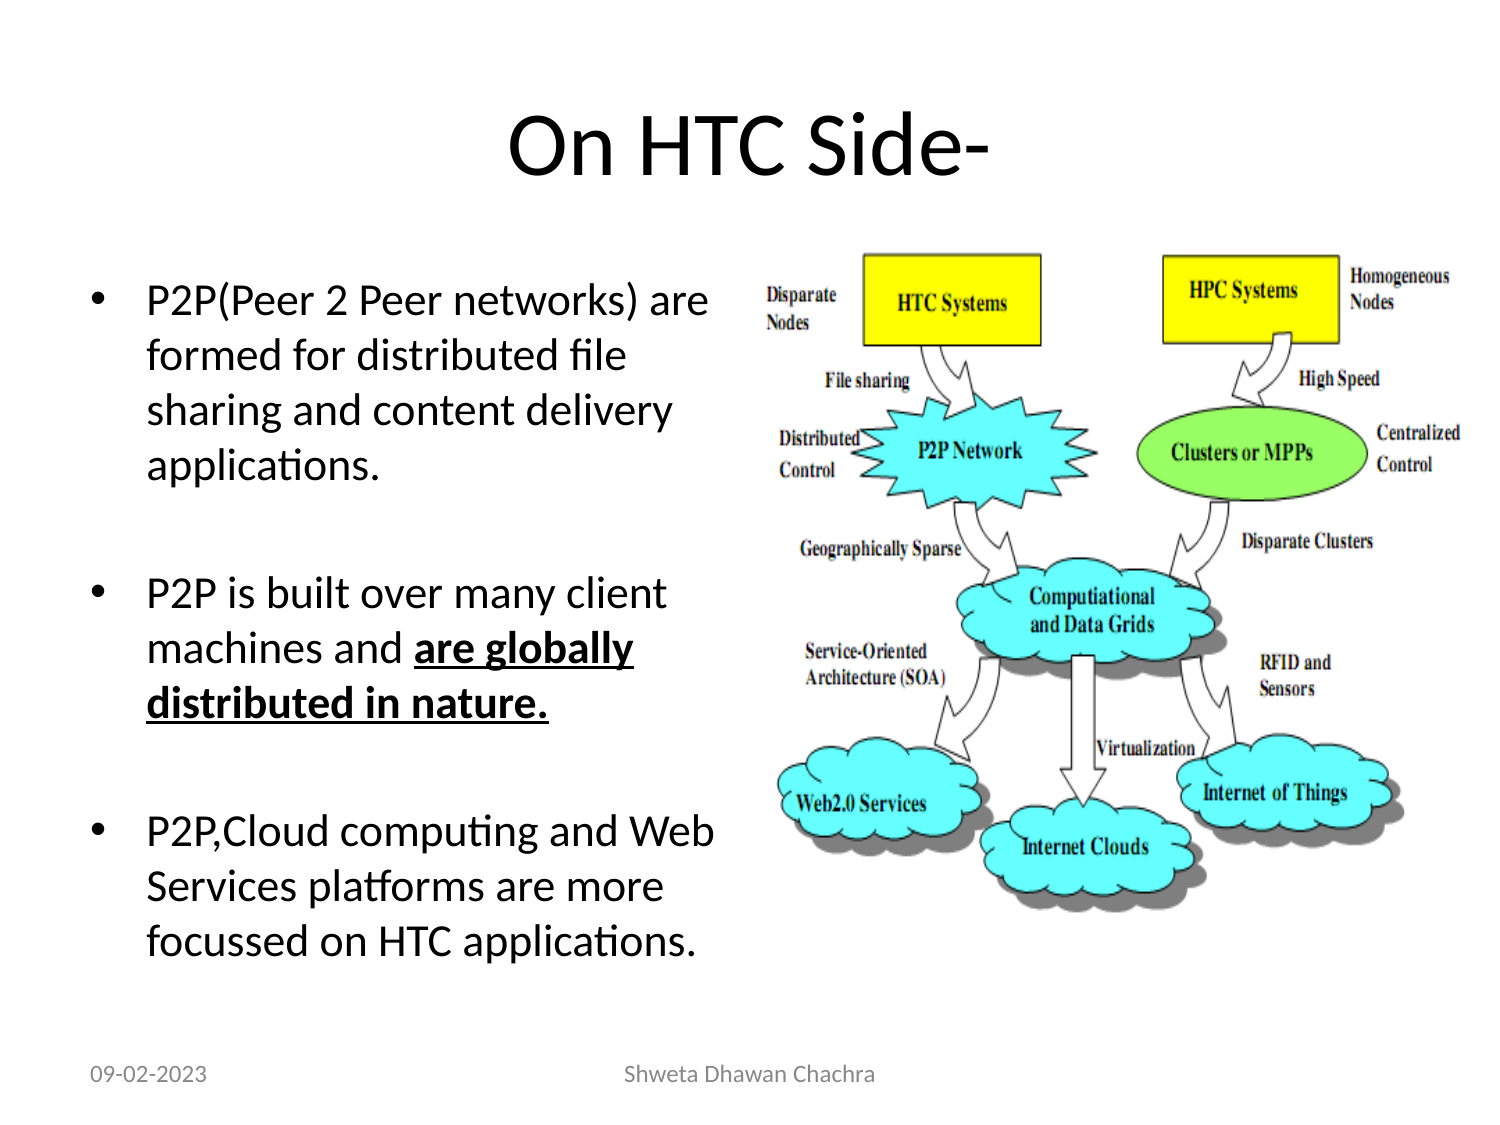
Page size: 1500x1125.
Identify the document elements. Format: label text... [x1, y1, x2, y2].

title On HTC Side- [75, 45, 1425, 233]
picture [749, 231, 1471, 923]
footer Shweta Dhawan Chachra [512, 1042, 988, 1103]
list P2P(Peer 2 Peer networks) are formed for distributed file sharing and content delivery applications. P2P is built over many client machines and are globally distributed in nature. P2P,Cloud computing and Web Services platforms are more focussed on HTC applications. [75, 262, 750, 1005]
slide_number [75, 1042, 425, 1103]
